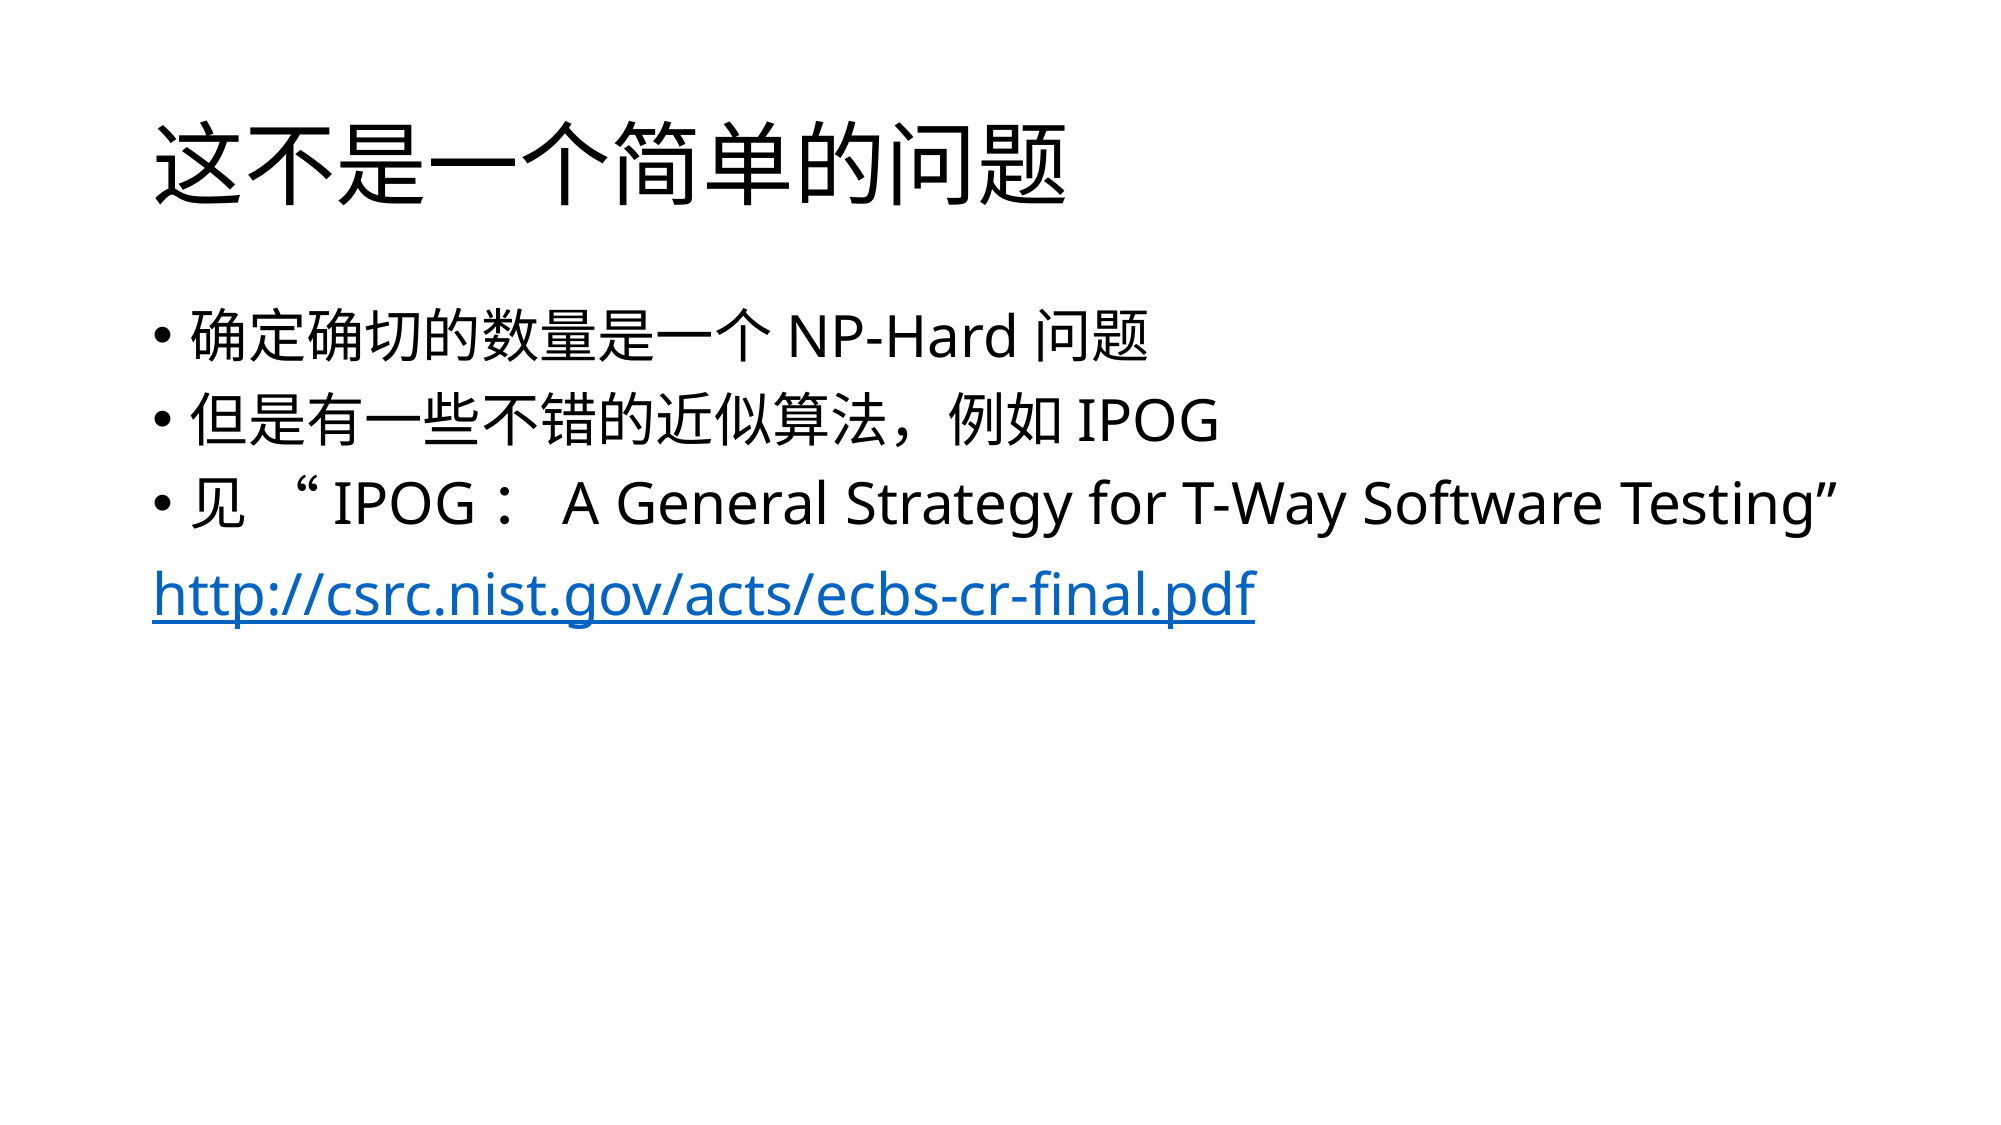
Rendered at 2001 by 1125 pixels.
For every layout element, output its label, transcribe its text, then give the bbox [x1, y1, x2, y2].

list 确定确切的数量是一个NP-Hard问题 但是有一些不错的近似算法，例如IPOG 见 “IPOG：A General Strategy for T-Way Software Testing” http://csrc.nist.gov/acts/ecbs-cr-final.pdf [137, 299, 1863, 1014]
title 这不是一个简单的问题 [137, 59, 1863, 278]
